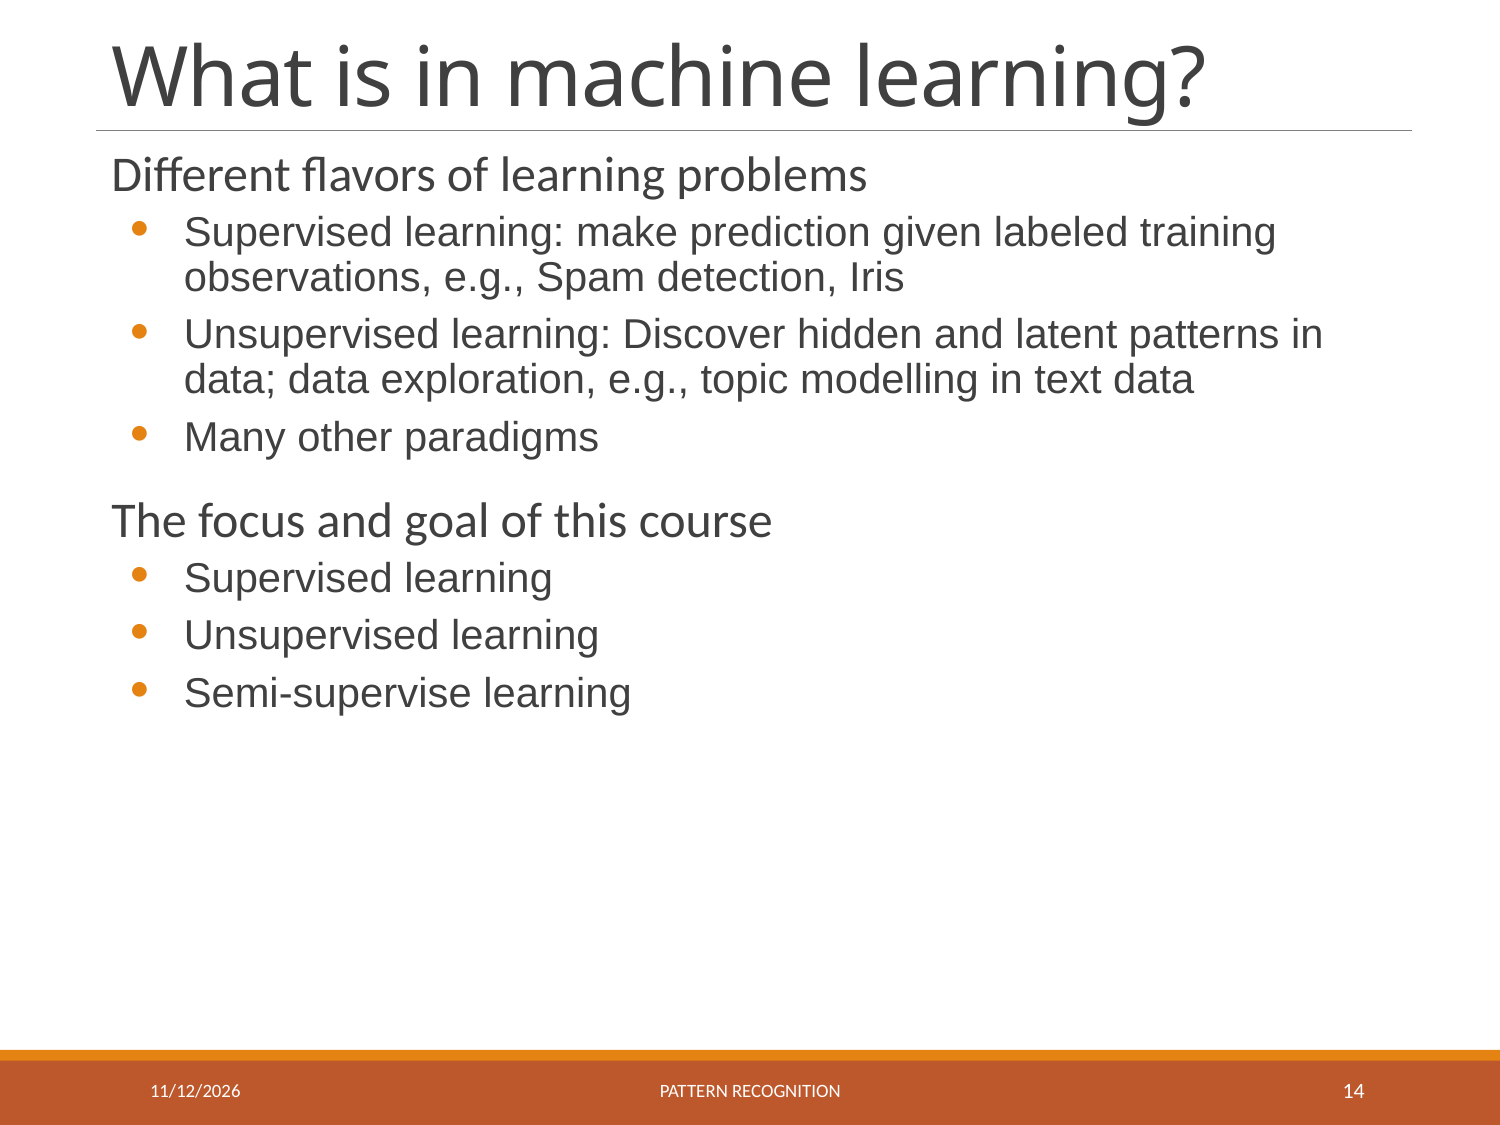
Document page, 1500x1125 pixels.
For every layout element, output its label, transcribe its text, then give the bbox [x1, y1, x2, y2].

title What is in machine learning? [96, 19, 1413, 131]
list Different flavors of learning problems Supervised learning: make prediction given labeled training observations, e.g., Spam detection, Iris Unsupervised learning: Discover hidden and latent patterns in data; data exploration, e.g., topic modelling in text data Many other paradigms The focus and goal of this course Supervised learning Unsupervised learning Semi-supervise learning [96, 140, 1413, 1034]
slide_number 14 [1218, 1059, 1380, 1120]
footer Pattern recognition [453, 1059, 1047, 1120]
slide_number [135, 1059, 440, 1120]
